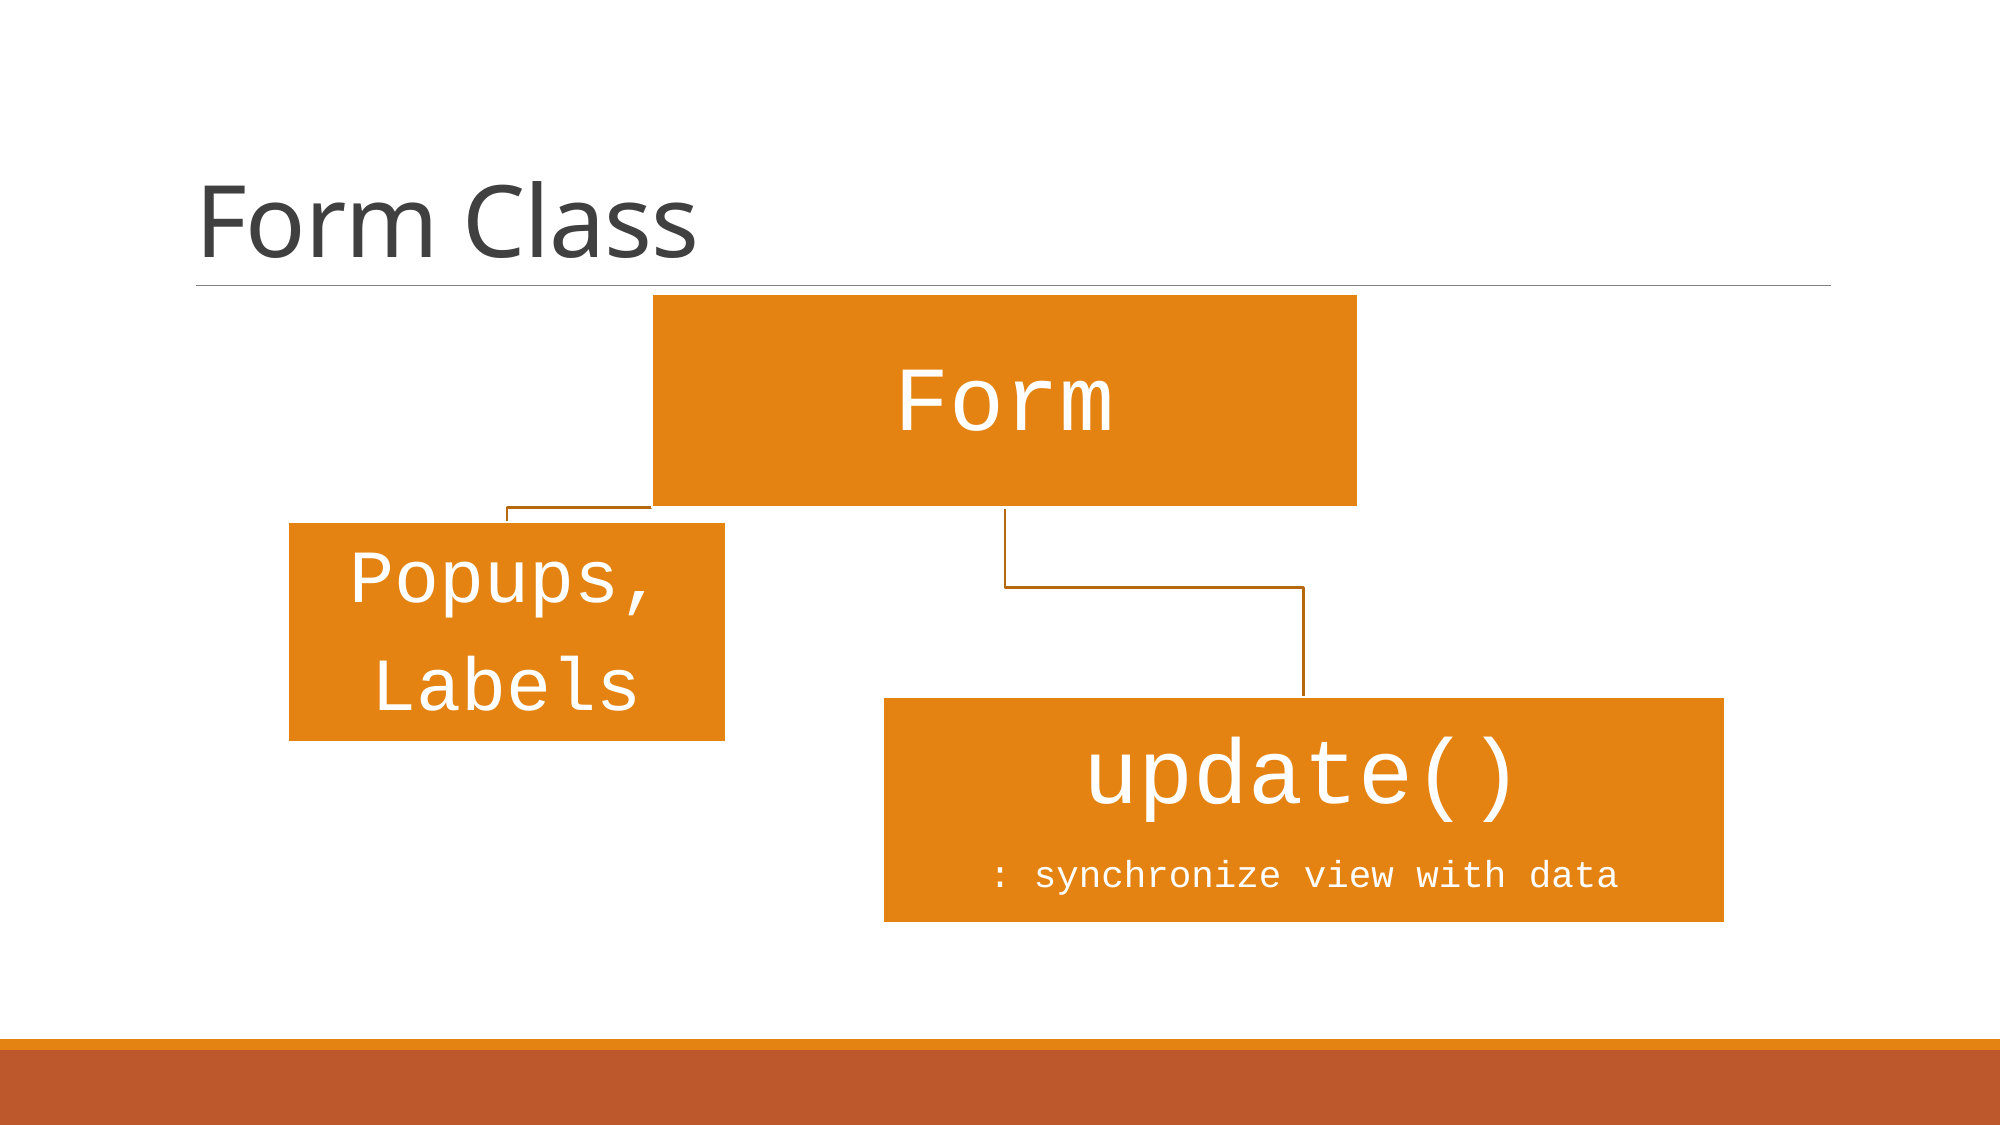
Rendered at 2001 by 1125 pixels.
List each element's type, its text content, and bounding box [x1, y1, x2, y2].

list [179, 292, 1831, 954]
title Form Class [180, 47, 1830, 285]
